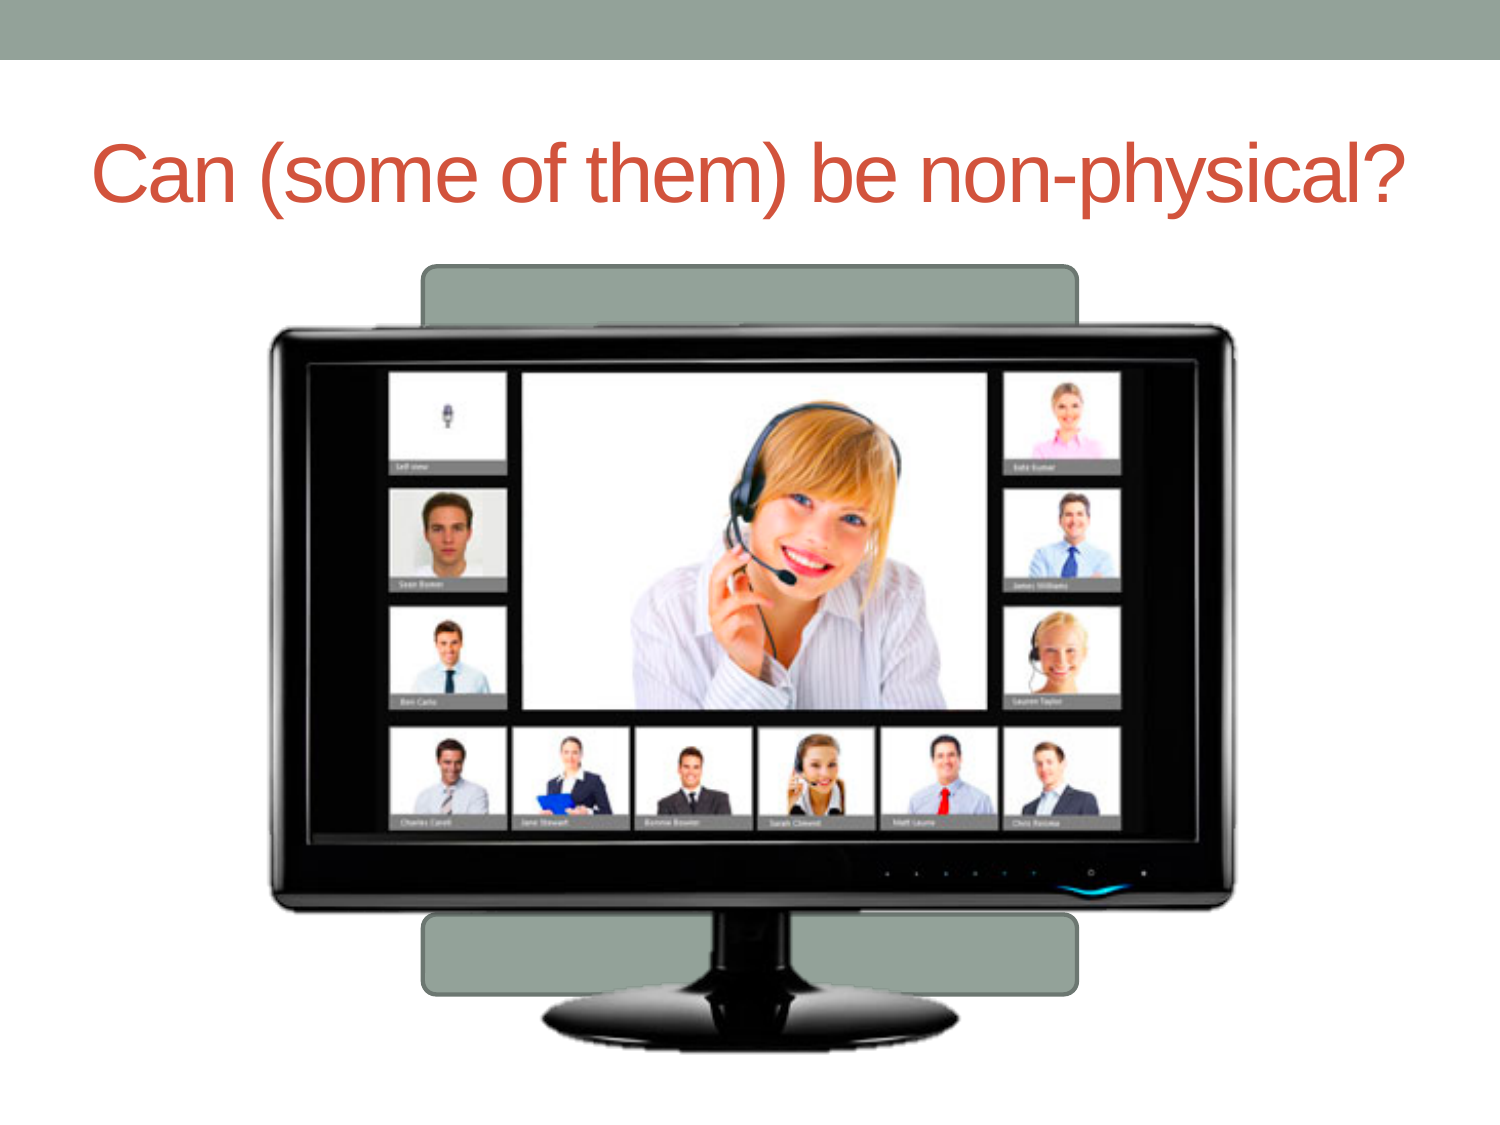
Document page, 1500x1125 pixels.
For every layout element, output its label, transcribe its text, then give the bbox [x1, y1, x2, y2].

title Can (some of them) be non-physical? [75, 87, 1425, 250]
picture [237, 320, 1263, 1060]
text_box [420, 264, 1080, 317]
